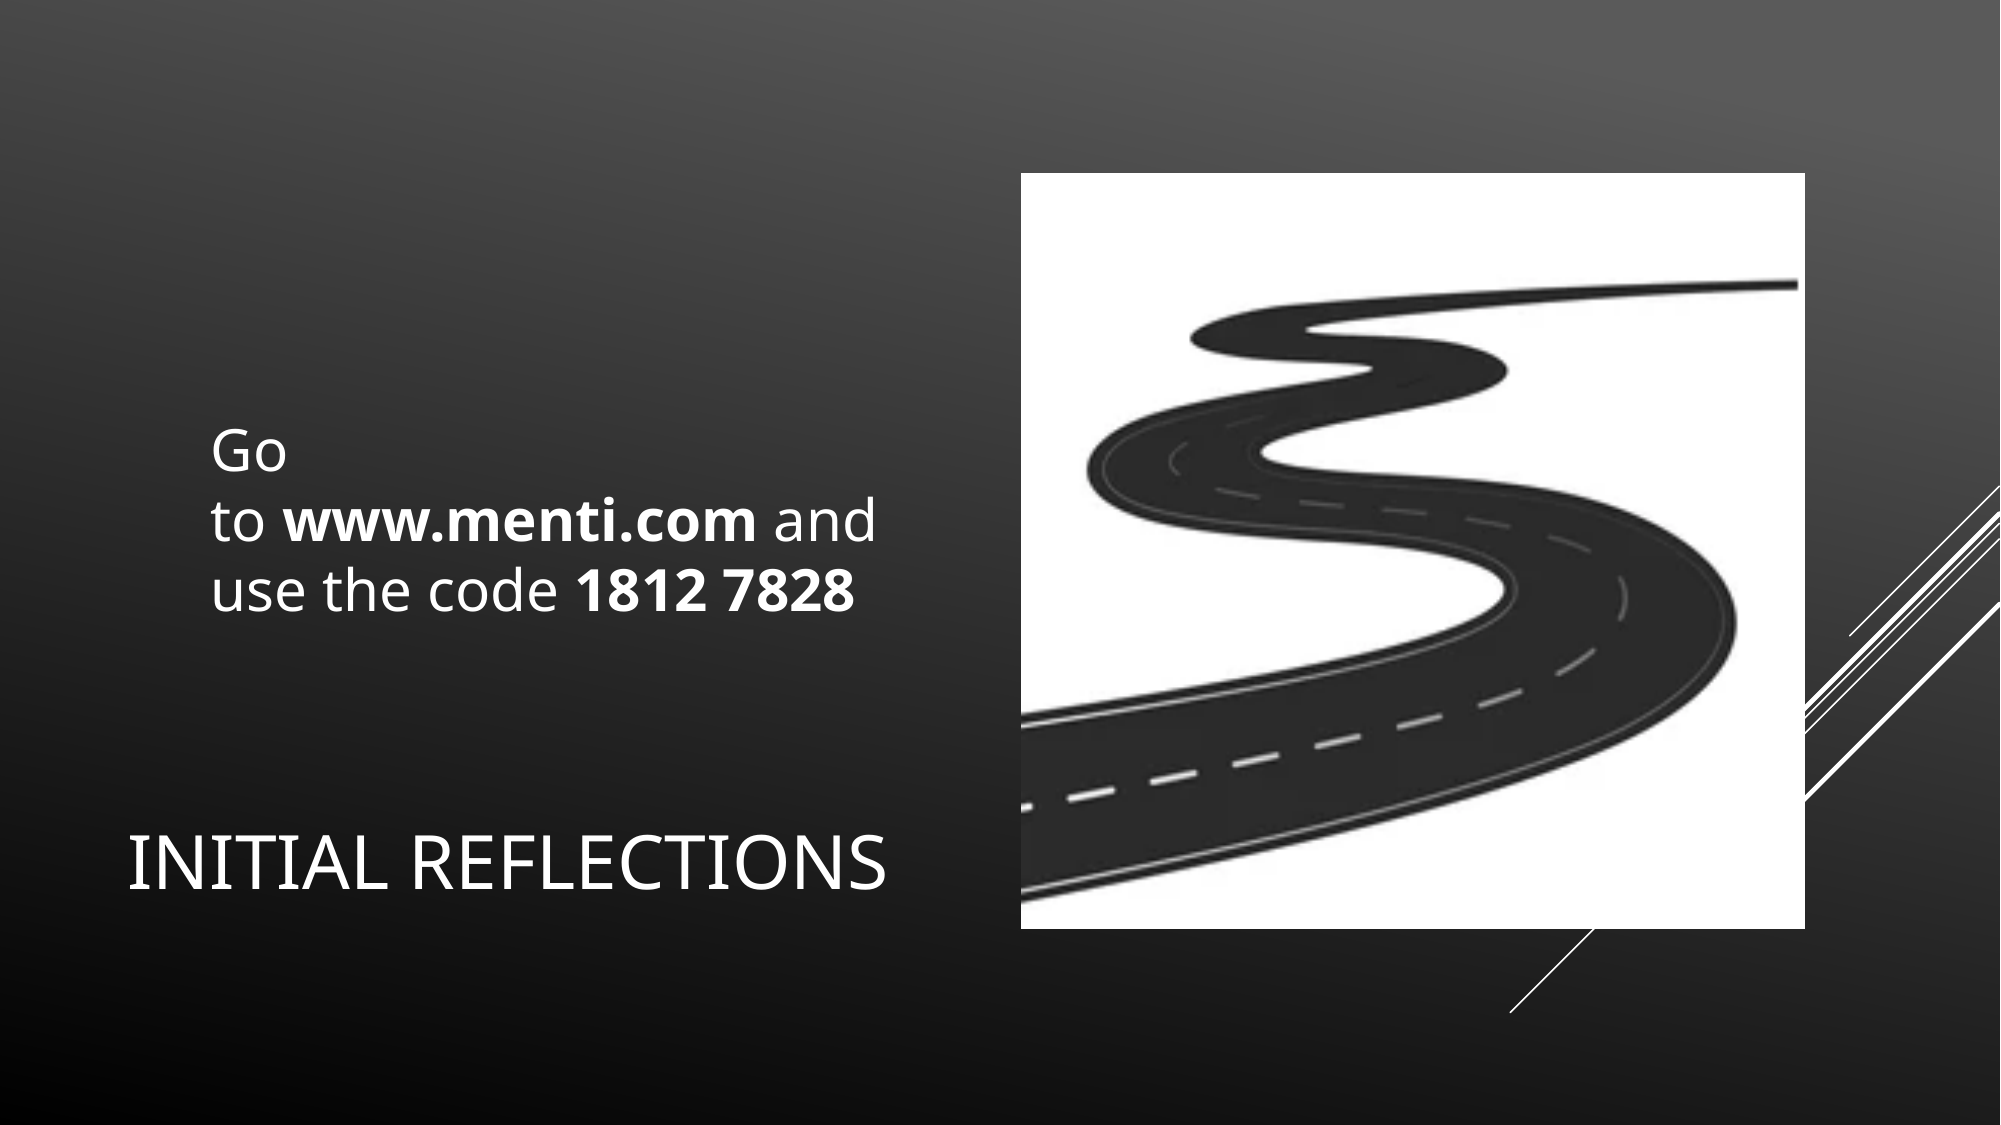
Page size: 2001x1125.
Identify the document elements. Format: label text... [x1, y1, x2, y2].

title Initial Reflections [112, 736, 1513, 984]
text_box Go to www.menti.com and use the code 1812 7828 [195, 406, 902, 631]
picture [1021, 173, 1805, 930]
